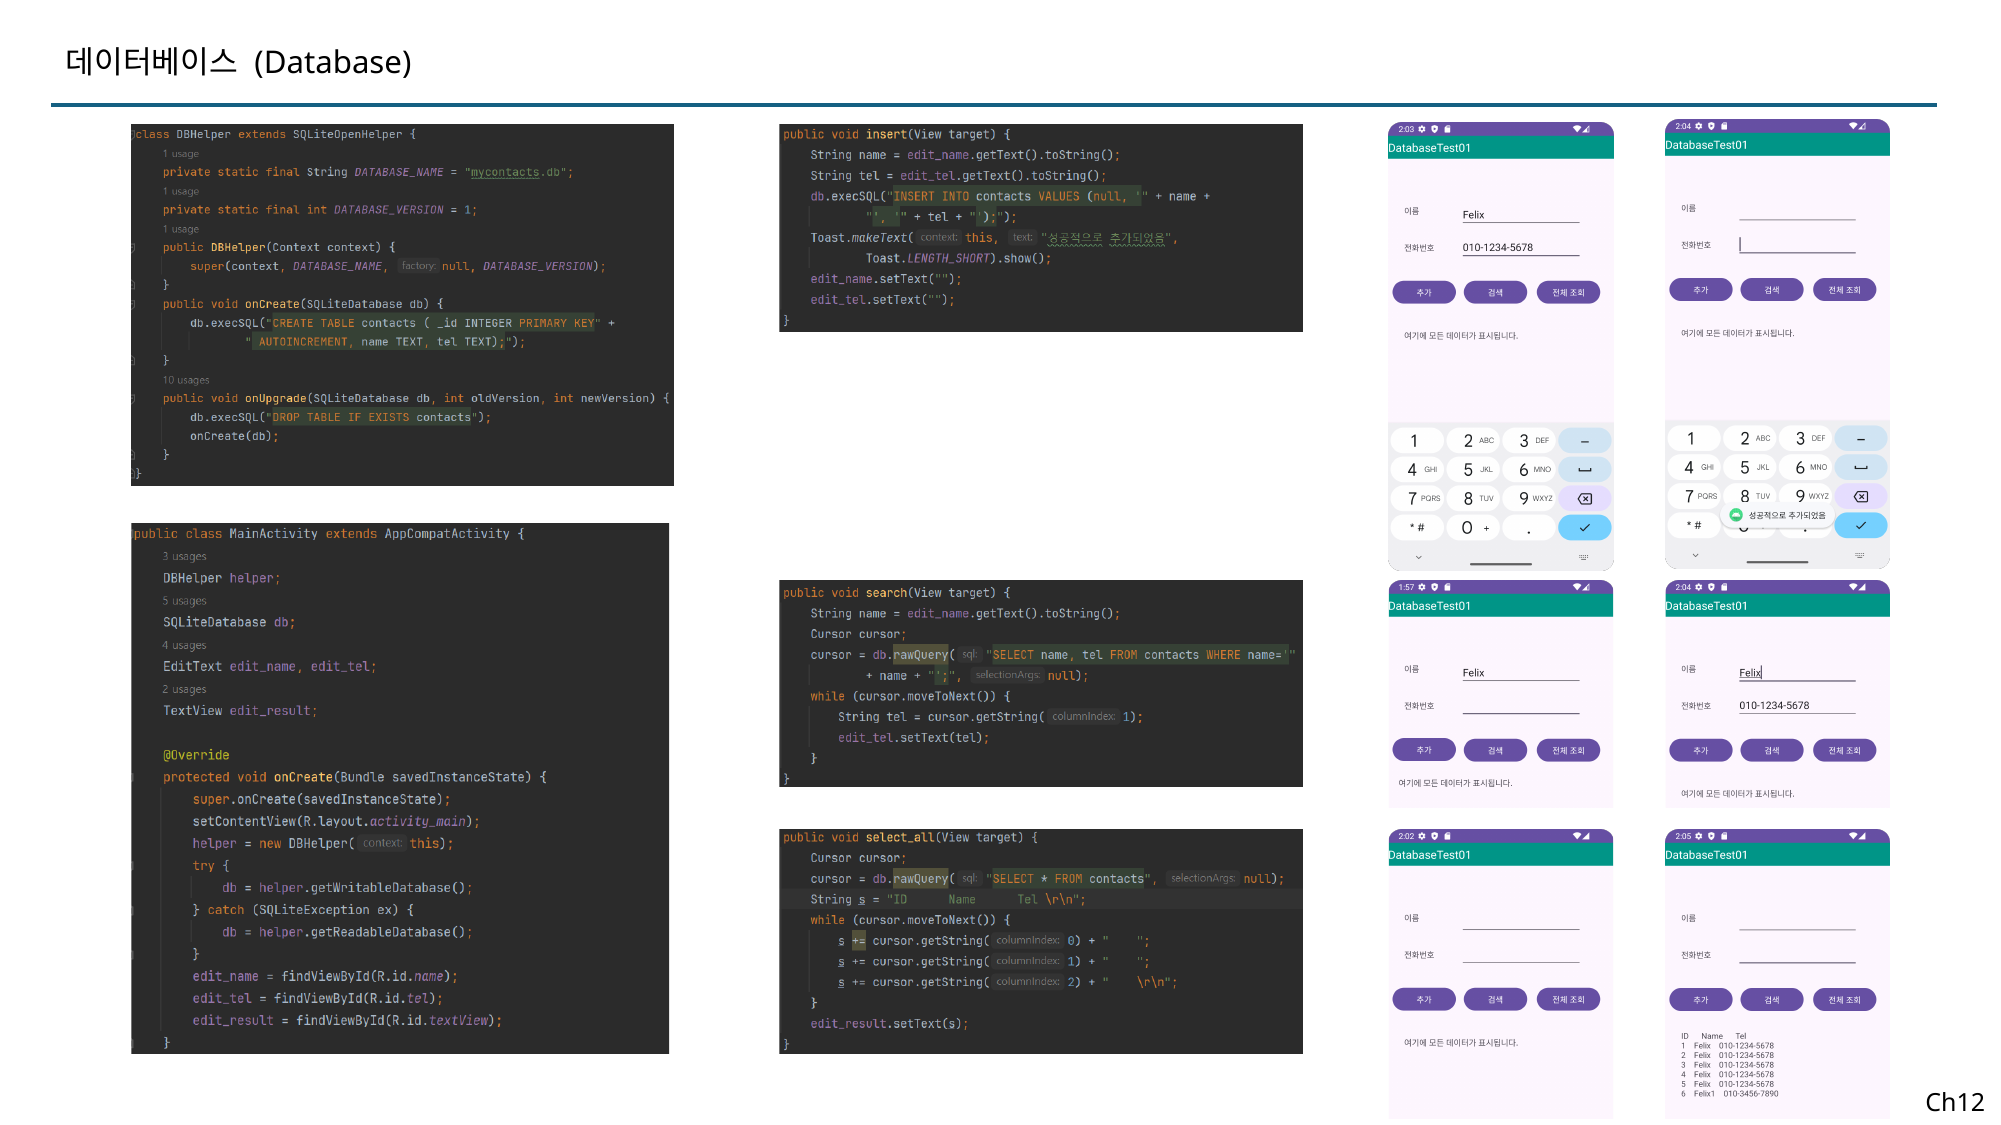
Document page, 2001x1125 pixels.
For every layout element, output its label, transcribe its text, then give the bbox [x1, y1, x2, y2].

picture [778, 579, 1304, 788]
picture [130, 522, 670, 1055]
text_box 데이터베이스 (Database) [50, 34, 697, 87]
picture [778, 828, 1304, 1055]
picture [1664, 119, 1890, 569]
picture [130, 124, 675, 487]
picture [778, 124, 1304, 333]
picture [1388, 579, 1614, 808]
picture [1388, 828, 1614, 1119]
text_box Ch12 [1883, 1079, 2000, 1125]
picture [1664, 828, 1891, 1119]
picture [1388, 121, 1614, 572]
picture [1665, 579, 1891, 808]
